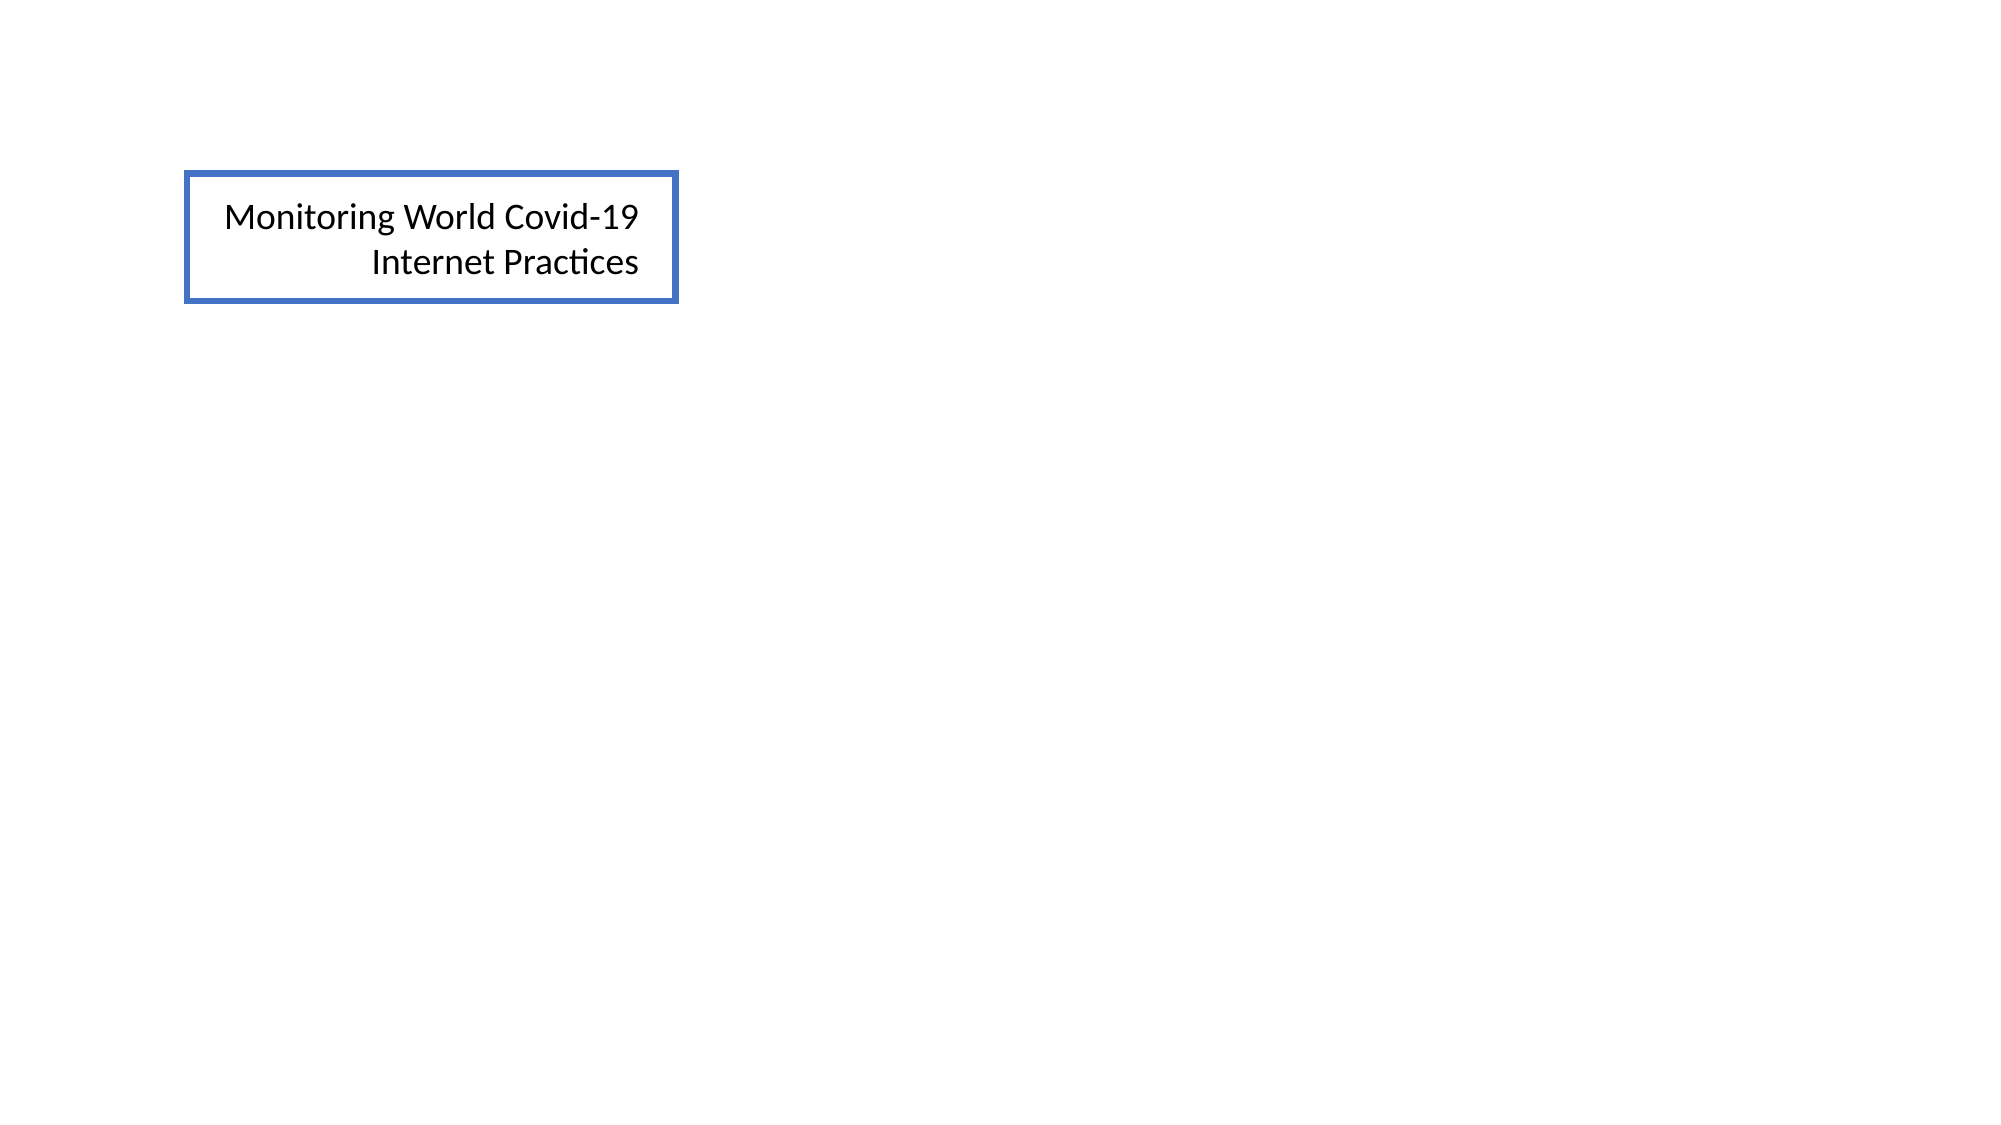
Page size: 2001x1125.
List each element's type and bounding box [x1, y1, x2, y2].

text_box [186, 172, 677, 302]
